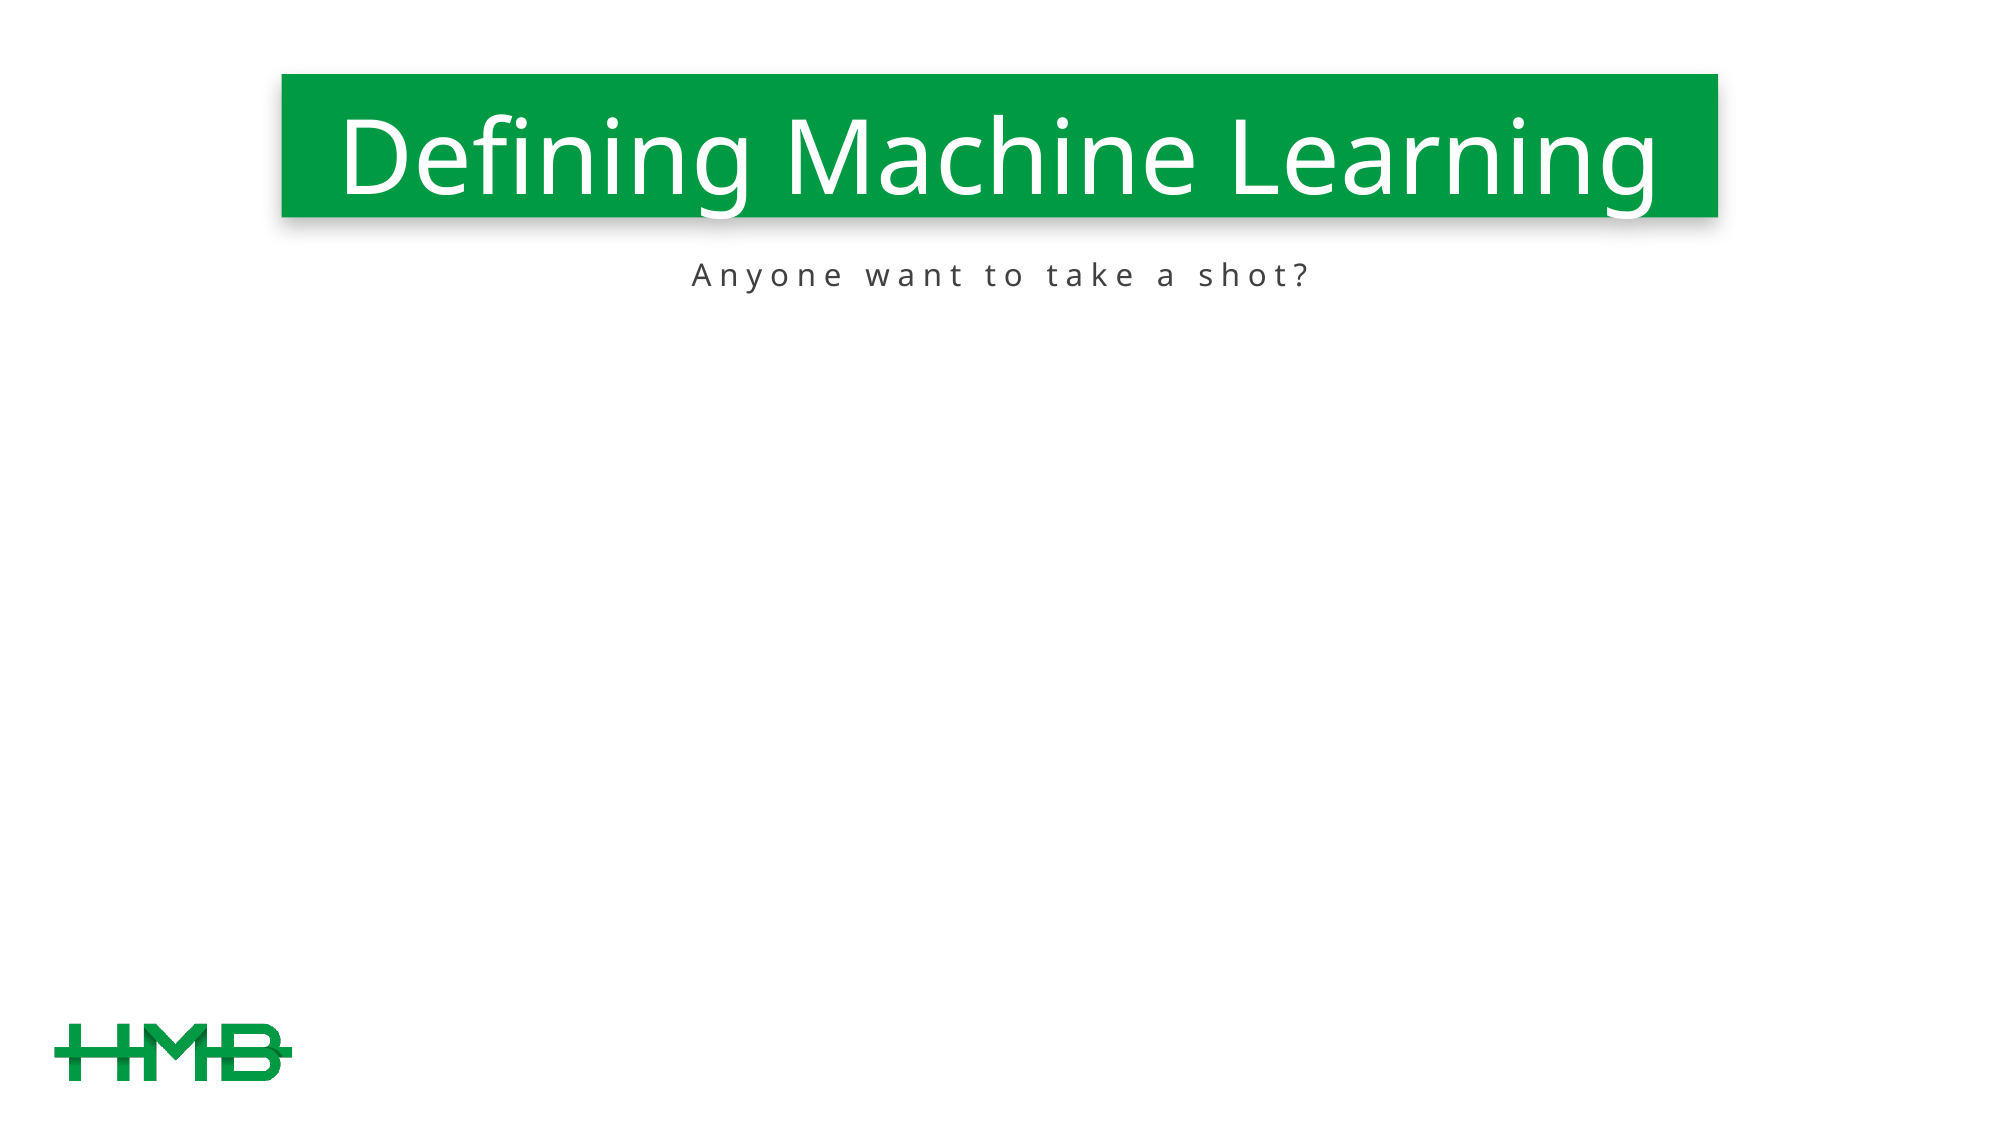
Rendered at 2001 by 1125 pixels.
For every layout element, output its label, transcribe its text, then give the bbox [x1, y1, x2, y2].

picture [48, 988, 302, 1116]
title Defining Machine Learning [281, 74, 1719, 218]
list Anyone want to take a shot? [104, 232, 1896, 295]
